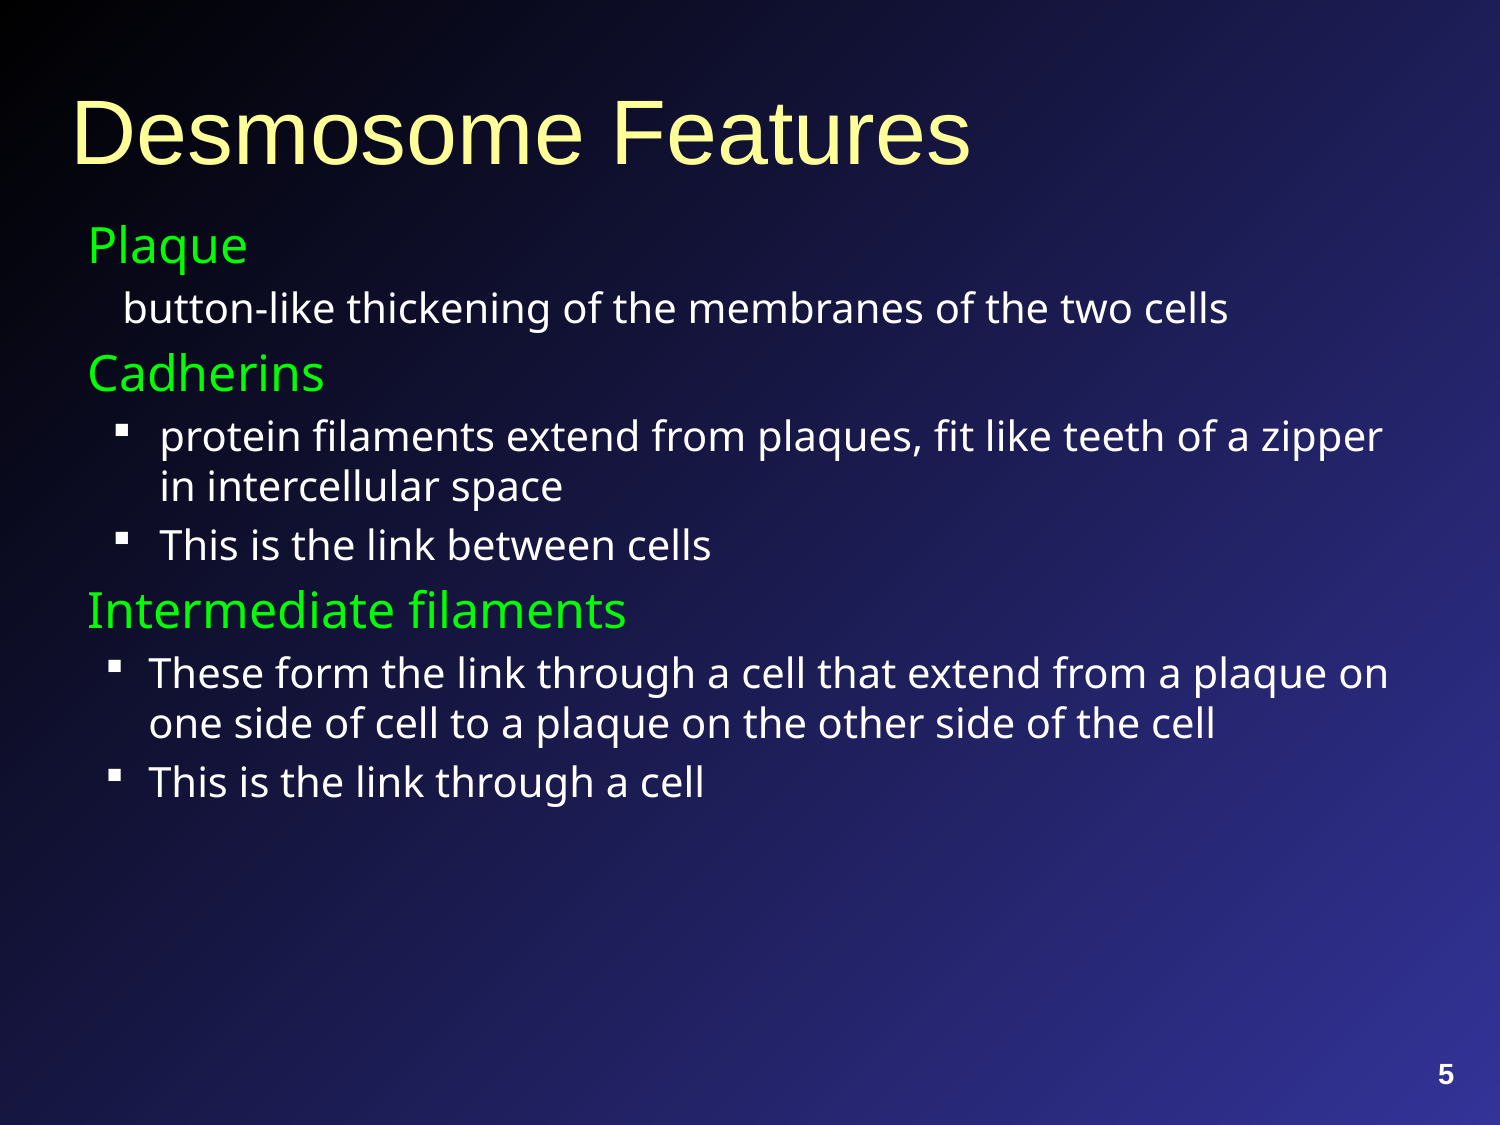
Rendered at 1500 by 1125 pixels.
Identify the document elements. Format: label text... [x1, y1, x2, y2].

slide_number 5 [1119, 1042, 1470, 1103]
title Desmosome Features [55, 65, 1435, 192]
list Plaque button-like thickening of the membranes of the two cells Cadherins protein filaments extend from plaques, fit like teeth of a zipper in intercellular space This is the link between cells Intermediate filaments These form the link through a cell that extend from a plaque on one side of cell to a plaque on the other side of the cell This is the link through a cell [59, 205, 1437, 1039]
